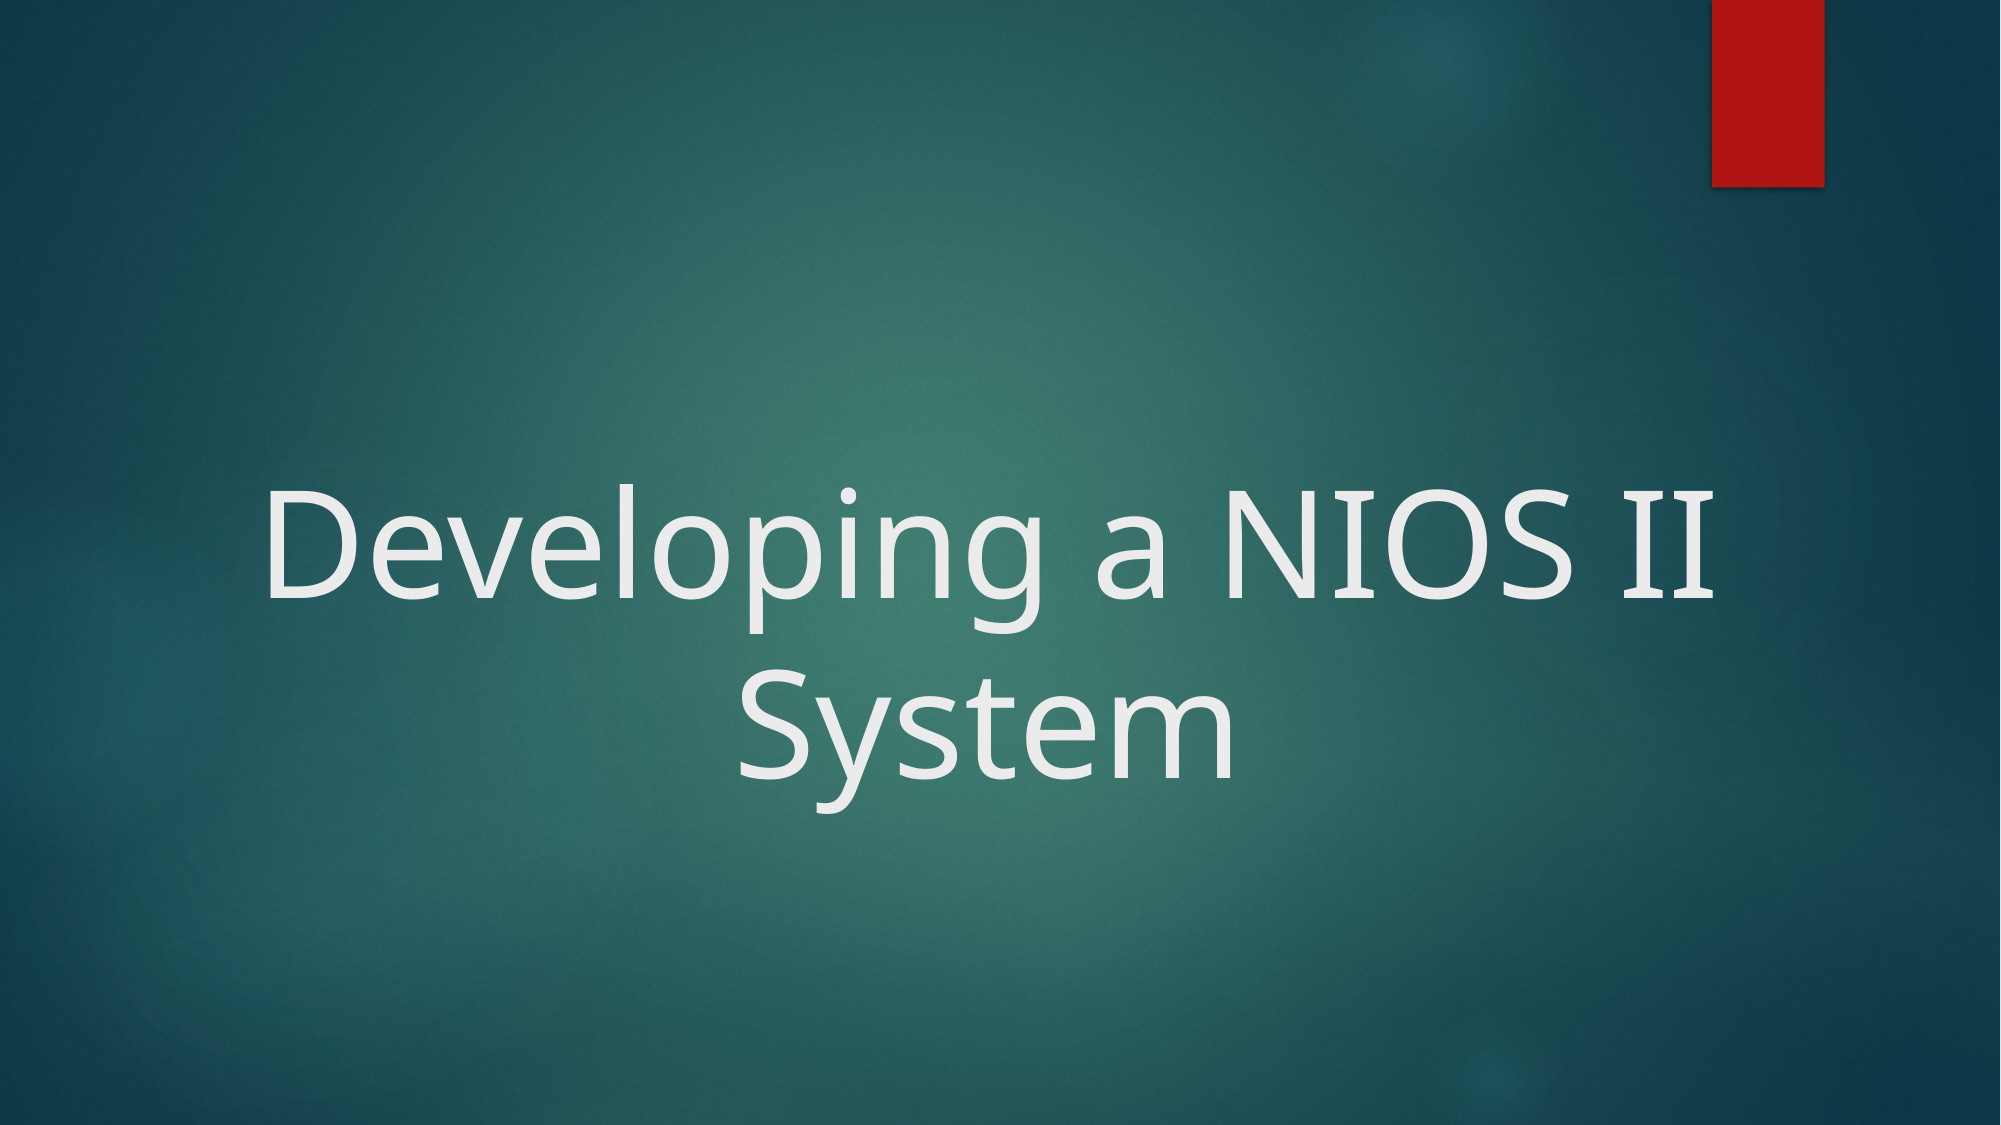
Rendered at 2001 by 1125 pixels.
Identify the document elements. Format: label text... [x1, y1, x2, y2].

title Developing a NIOS II System [189, 237, 1788, 817]
picture [0, 0, 2001, 1125]
